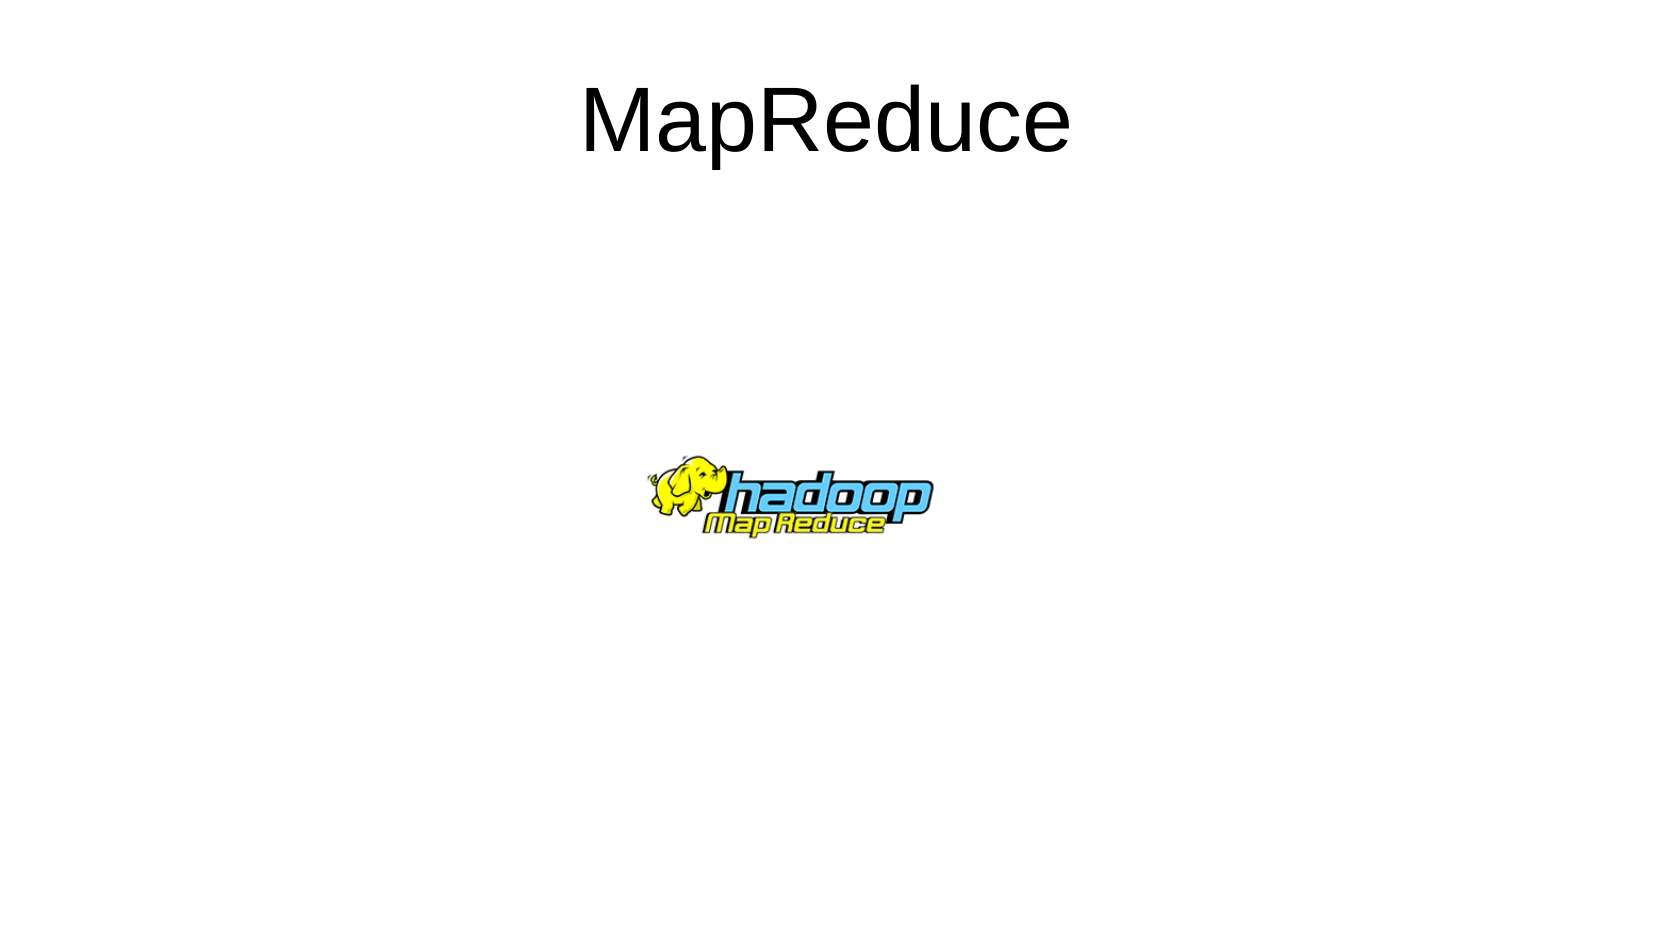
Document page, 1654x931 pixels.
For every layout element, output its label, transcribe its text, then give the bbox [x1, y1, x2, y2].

title MapReduce [82, 37, 1571, 193]
picture [643, 412, 938, 594]
